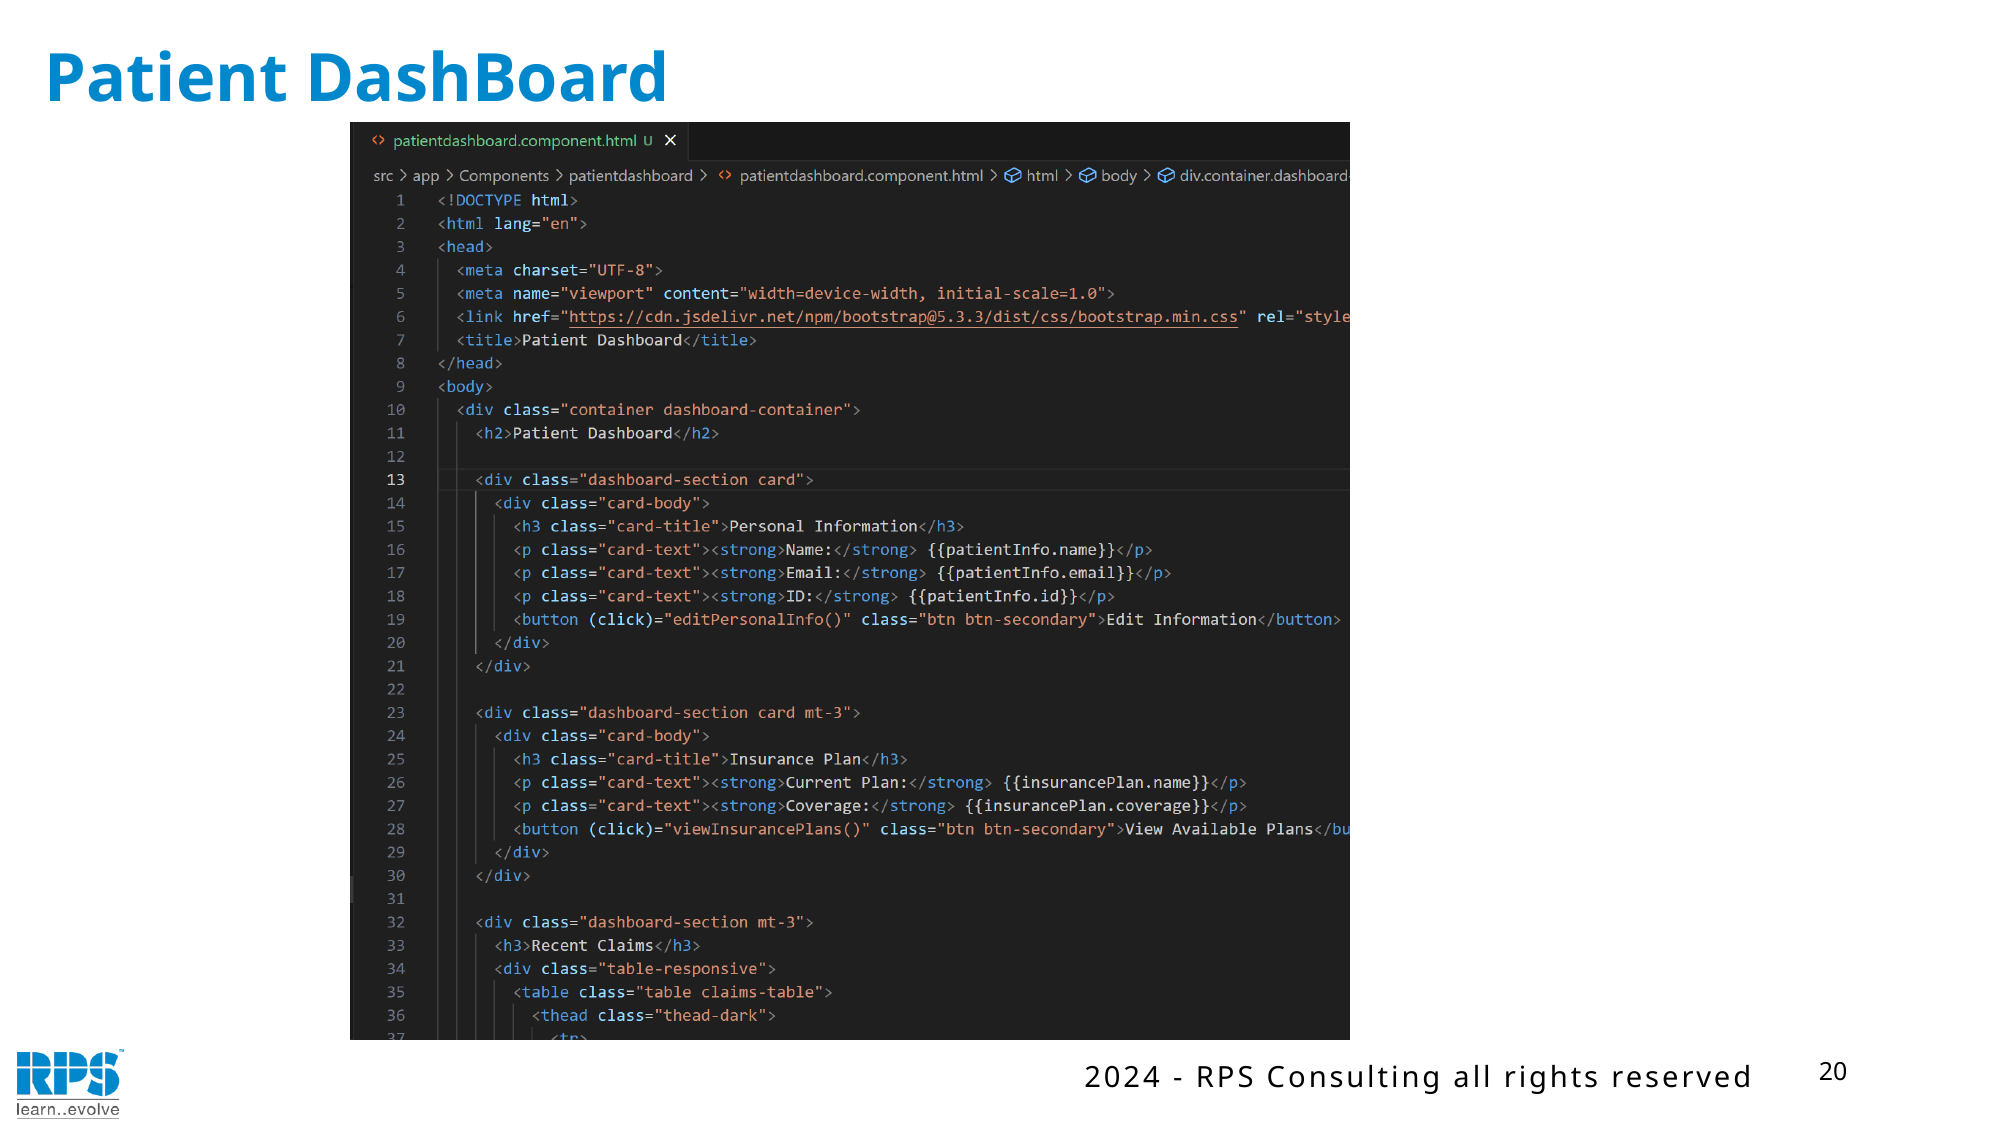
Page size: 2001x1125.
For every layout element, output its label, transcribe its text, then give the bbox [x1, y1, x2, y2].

picture [17, 1048, 125, 1120]
slide_number 20 [1412, 1042, 1863, 1103]
text_box 2024 - RPS Consulting all rights reserved [725, 1052, 1412, 1094]
picture [349, 122, 1351, 1041]
text_box Patient DashBoard [44, 34, 1703, 115]
